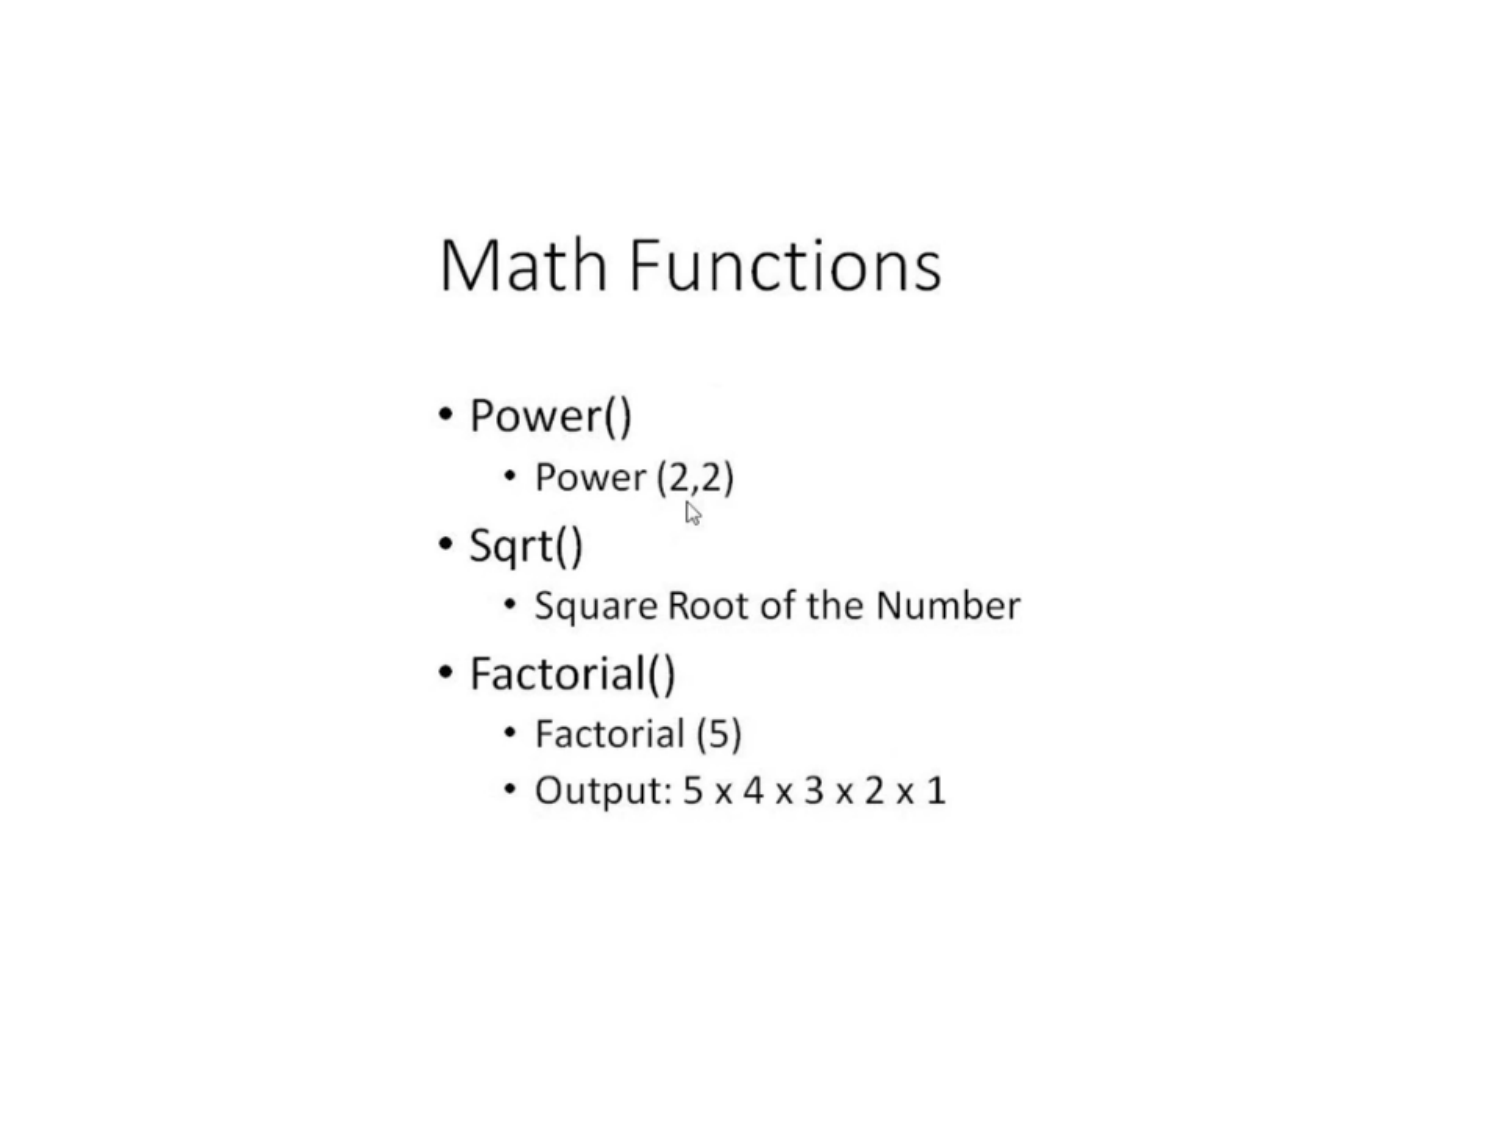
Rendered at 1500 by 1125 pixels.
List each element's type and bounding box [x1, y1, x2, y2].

picture [423, 220, 1077, 905]
